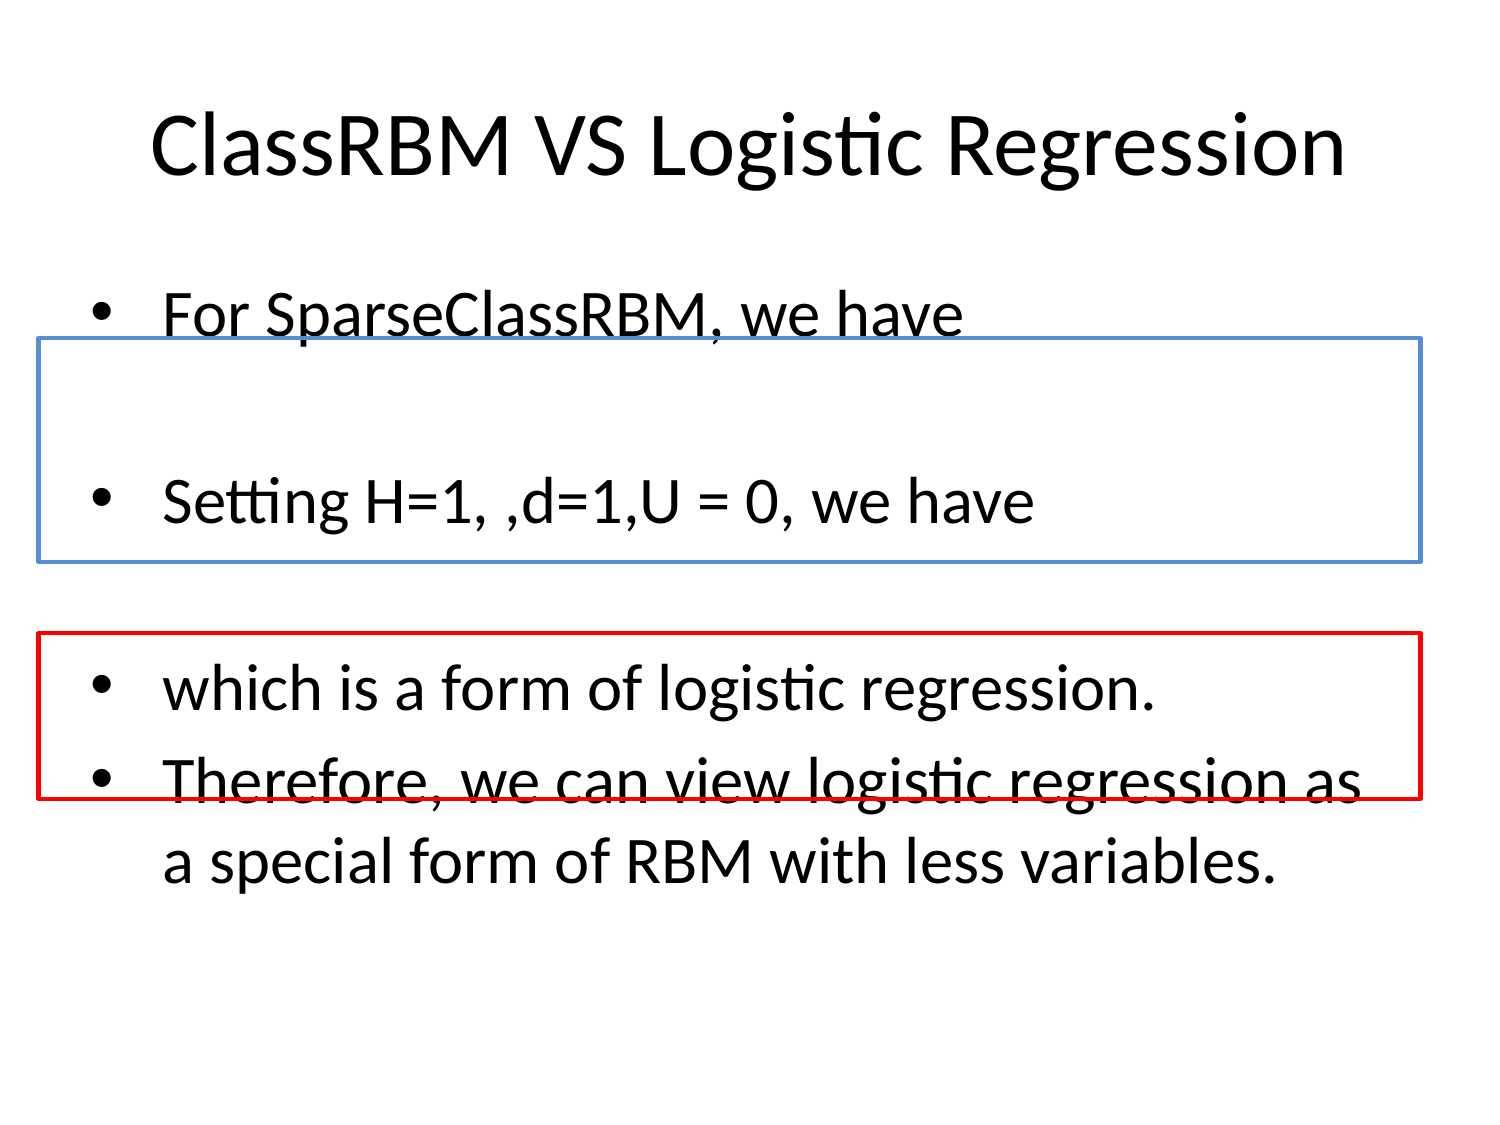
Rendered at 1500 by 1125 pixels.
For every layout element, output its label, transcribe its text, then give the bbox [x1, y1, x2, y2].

text_box [36, 631, 1423, 801]
text_box [36, 336, 1423, 564]
title ClassRBM VS Logistic Regression [75, 45, 1425, 233]
